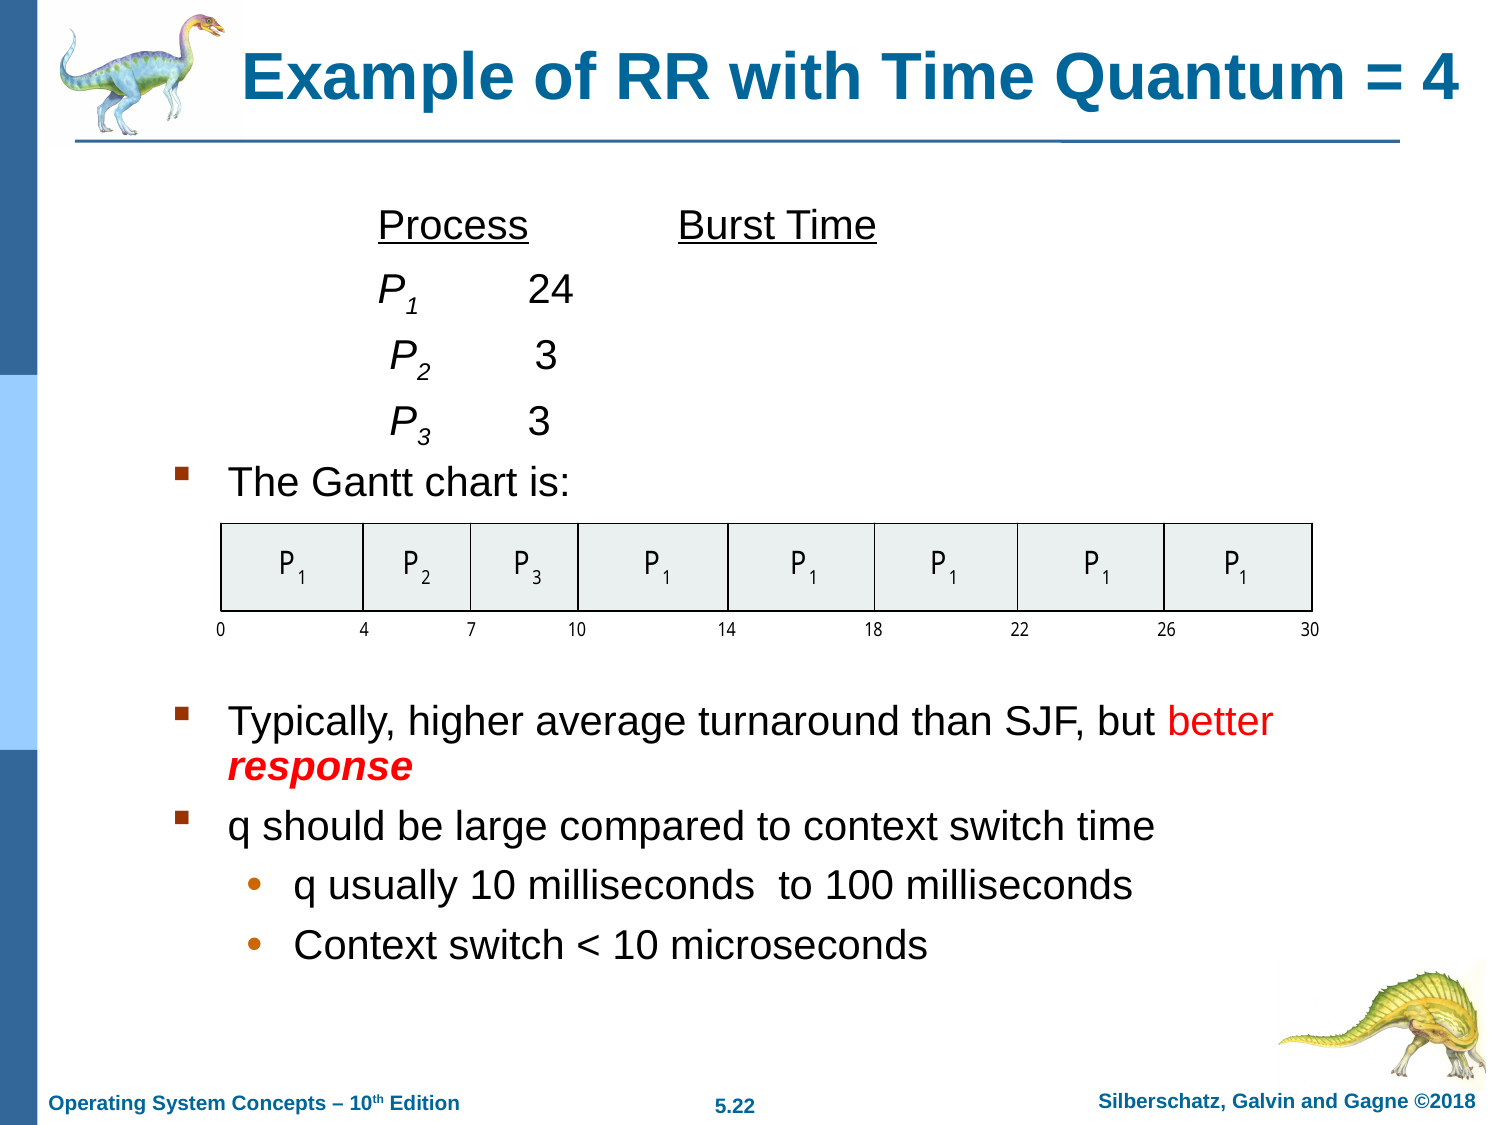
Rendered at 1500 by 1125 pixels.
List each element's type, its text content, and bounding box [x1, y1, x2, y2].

list Process Burst Time P1 24 P2 3 P3 3 The Gantt chart is: Typically, higher average turnaround than SJF, but better response q should be large compared to context switch time q usually 10 milliseconds to 100 milliseconds Context switch < 10 microseconds [156, 195, 1381, 957]
picture [1275, 959, 1486, 1090]
picture [46, 0, 243, 149]
picture [212, 511, 1324, 642]
title Example of RR with Time Quantum = 4 [160, 14, 1500, 121]
